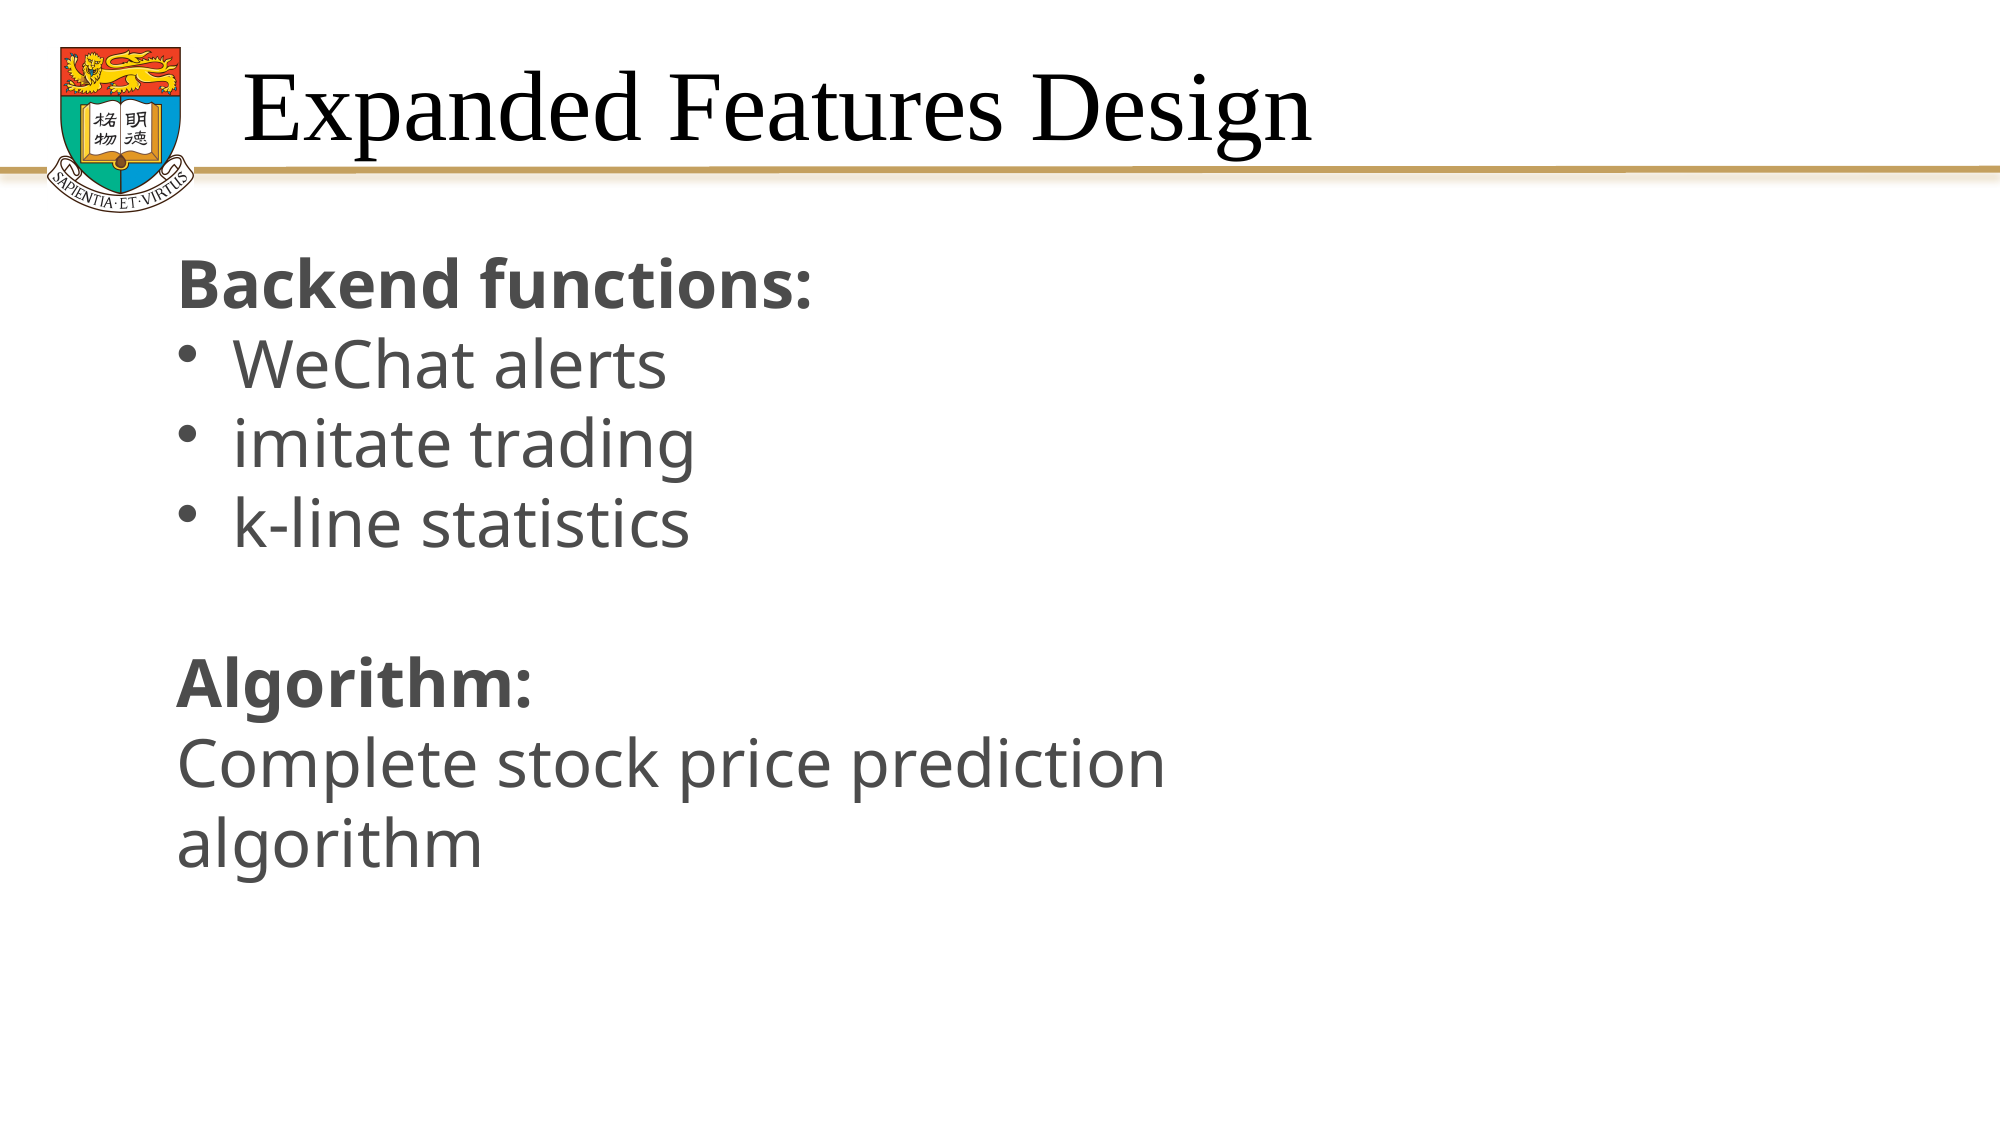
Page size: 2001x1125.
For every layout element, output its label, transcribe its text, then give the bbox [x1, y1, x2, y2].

text_box Expanded Features Design [227, 33, 1330, 168]
picture [47, 47, 194, 213]
text_box Backend functions: WeChat alerts imitate trading k-line statistics Algorithm: Complete stock price prediction algorithm [161, 234, 1268, 858]
